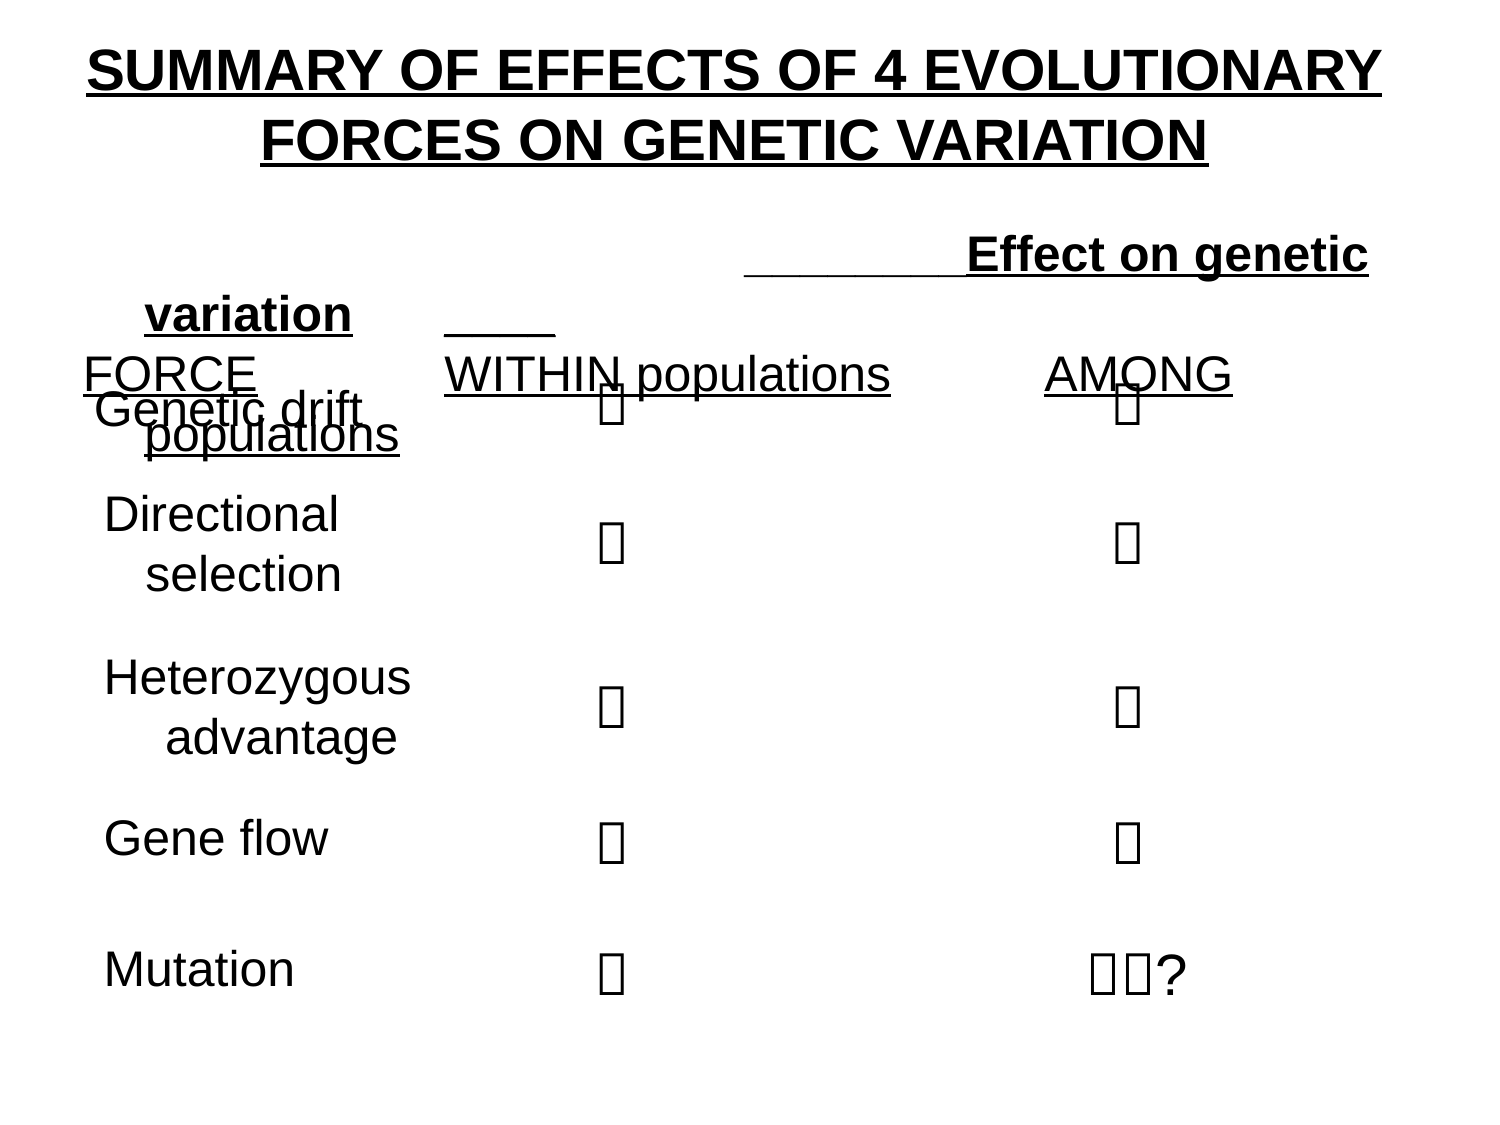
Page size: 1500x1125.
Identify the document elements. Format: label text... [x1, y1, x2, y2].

text_box  [579, 929, 657, 1015]
text_box Mutation [88, 929, 371, 1005]
text_box  [1095, 498, 1173, 584]
text_box Gene flow [88, 798, 371, 874]
text_box Genetic drift [78, 369, 397, 445]
text_box  [579, 663, 657, 748]
text_box  [579, 798, 657, 884]
text_box Directional selection [88, 474, 407, 610]
text_box ________Effect on genetic variation ____ FORCE WITHIN populations AMONG populations [68, 213, 1424, 469]
text_box Heterozygous advantage [88, 637, 453, 772]
text_box  [1095, 663, 1173, 748]
text_box  [579, 359, 657, 445]
text_box ? [1070, 929, 1253, 1015]
text_box  [1095, 798, 1173, 884]
text_box  [1095, 359, 1173, 445]
text_box  [579, 498, 657, 584]
text_box SUMMARY OF EFFECTS OF 4 EVOLUTIONARY FORCES ON GENETIC VARIATION [28, 24, 1440, 180]
